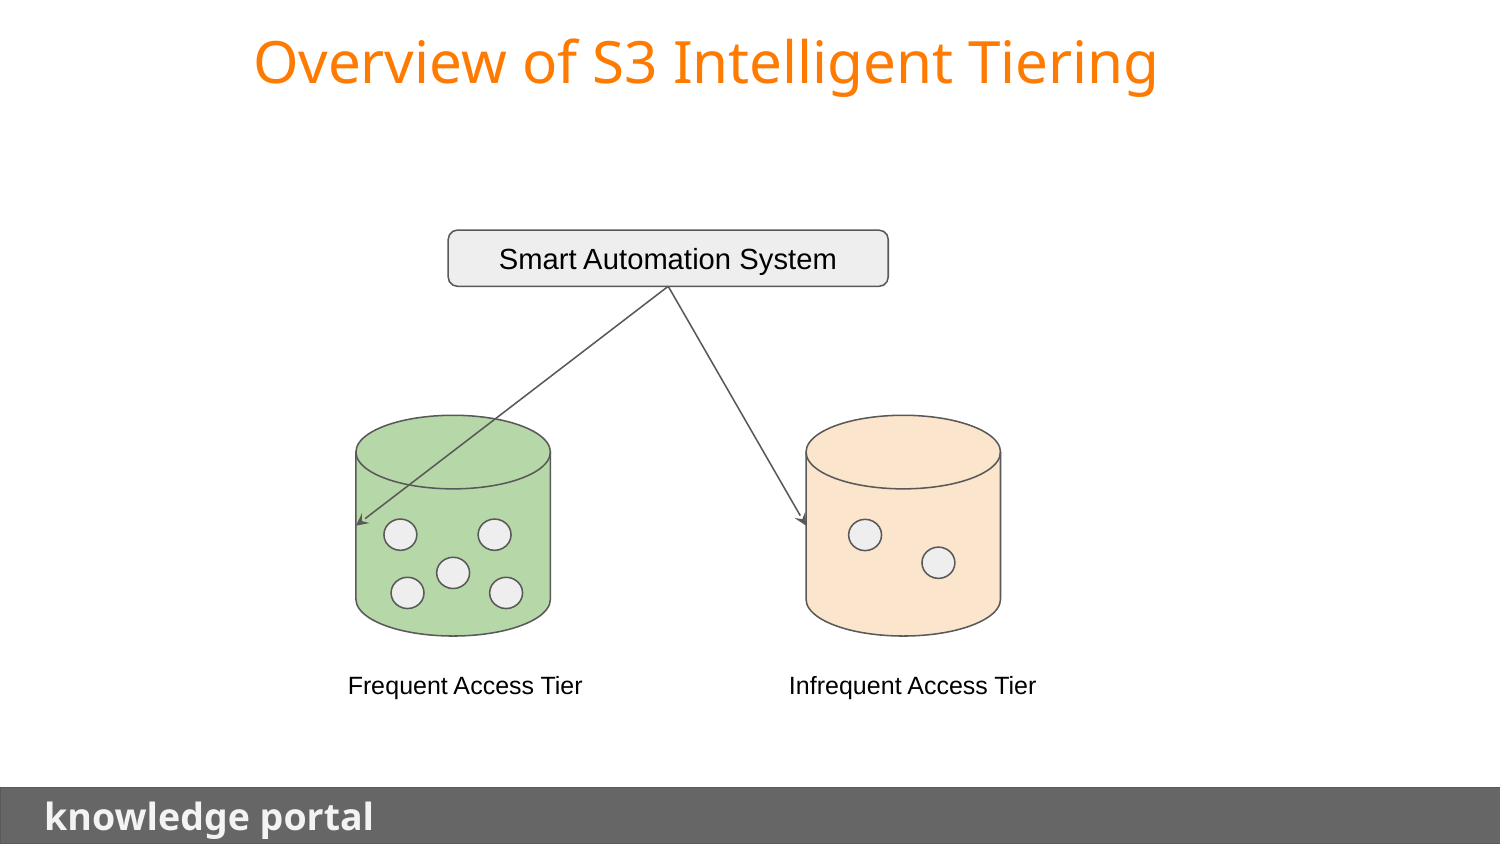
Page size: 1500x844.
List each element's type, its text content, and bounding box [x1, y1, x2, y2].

text_box [391, 577, 425, 609]
text_box [436, 557, 470, 589]
text_box [355, 415, 551, 637]
text_box [921, 547, 955, 579]
text_box Frequent Access Tier [332, 654, 625, 712]
text_box knowledge portal [0, 787, 1500, 844]
text_box [478, 519, 512, 551]
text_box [668, 285, 904, 416]
text_box [489, 577, 523, 609]
text_box [40, 140, 1372, 271]
text_box Smart Automation System [448, 230, 889, 285]
text_box [848, 519, 882, 551]
subtitle Overview of S3 Intelligent Tiering [0, 10, 1413, 141]
text_box [806, 415, 1001, 637]
text_box Infrequent Access Tier [773, 654, 1066, 712]
text_box [383, 519, 417, 551]
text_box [452, 285, 666, 416]
